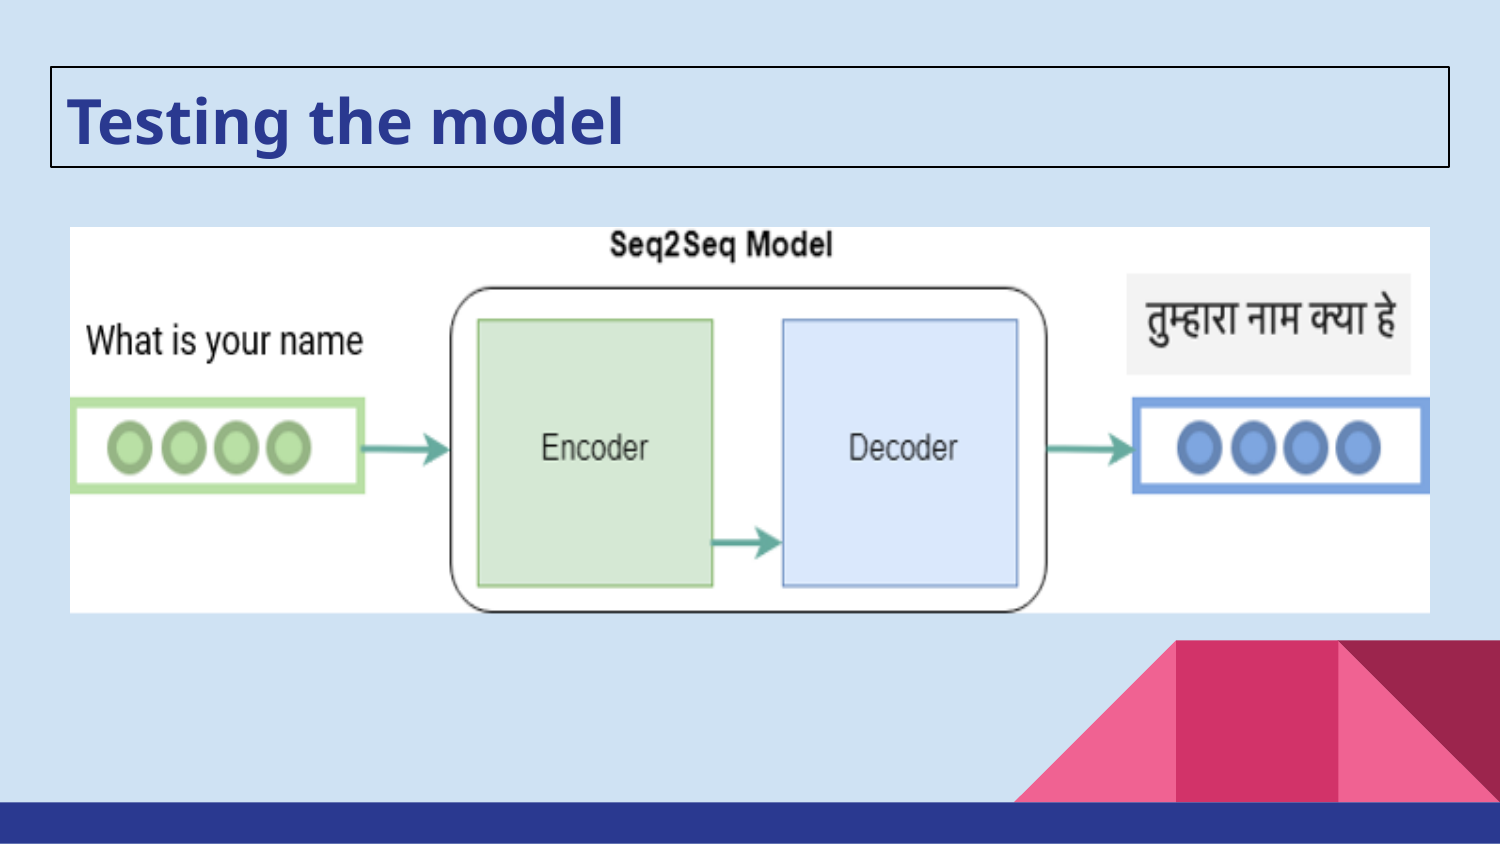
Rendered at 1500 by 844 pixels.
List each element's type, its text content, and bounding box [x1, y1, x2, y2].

title Testing the model [51, 67, 1449, 167]
picture [70, 227, 1430, 617]
